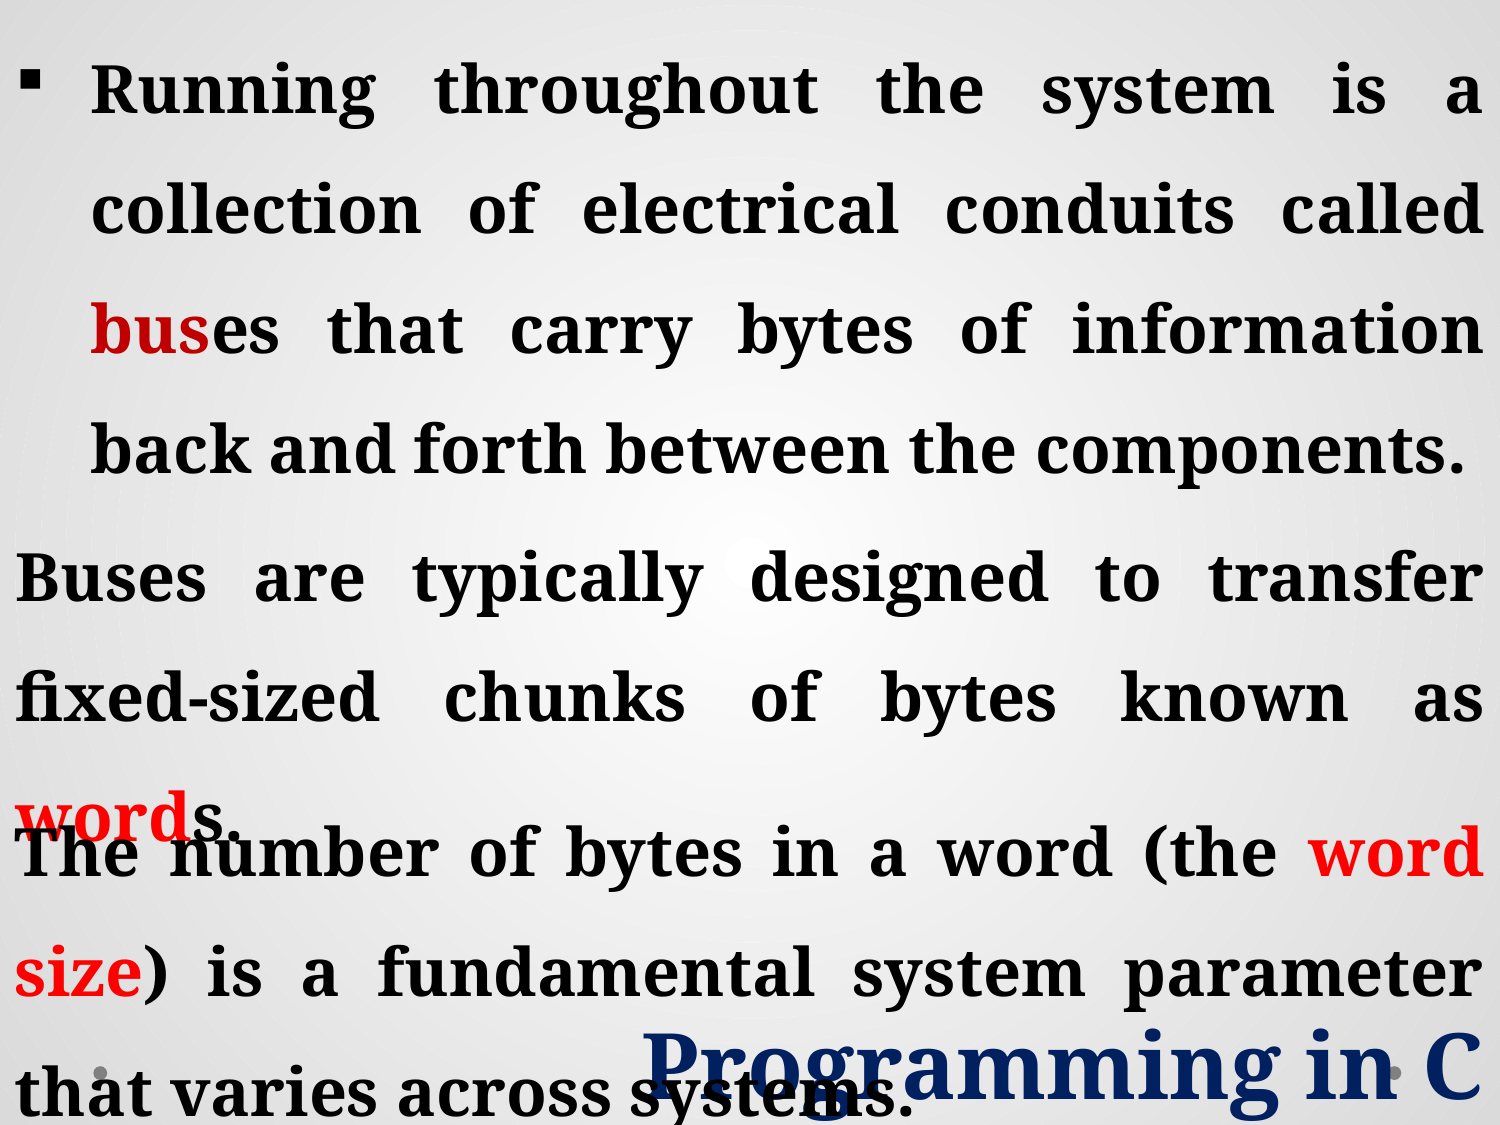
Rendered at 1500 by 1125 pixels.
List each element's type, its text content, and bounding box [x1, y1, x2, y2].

text_box Running throughout the system is a collection of electrical conduits called buses that carry bytes of information back and forth between the components. [1, 0, 1500, 487]
text_box Buses are typically designed to transfer fixed-sized chunks of bytes known as words. [1, 487, 1500, 762]
text_box The number of bytes in a word (the word size) is a fundamental system parameter that varies across systems. [0, 762, 1500, 1125]
